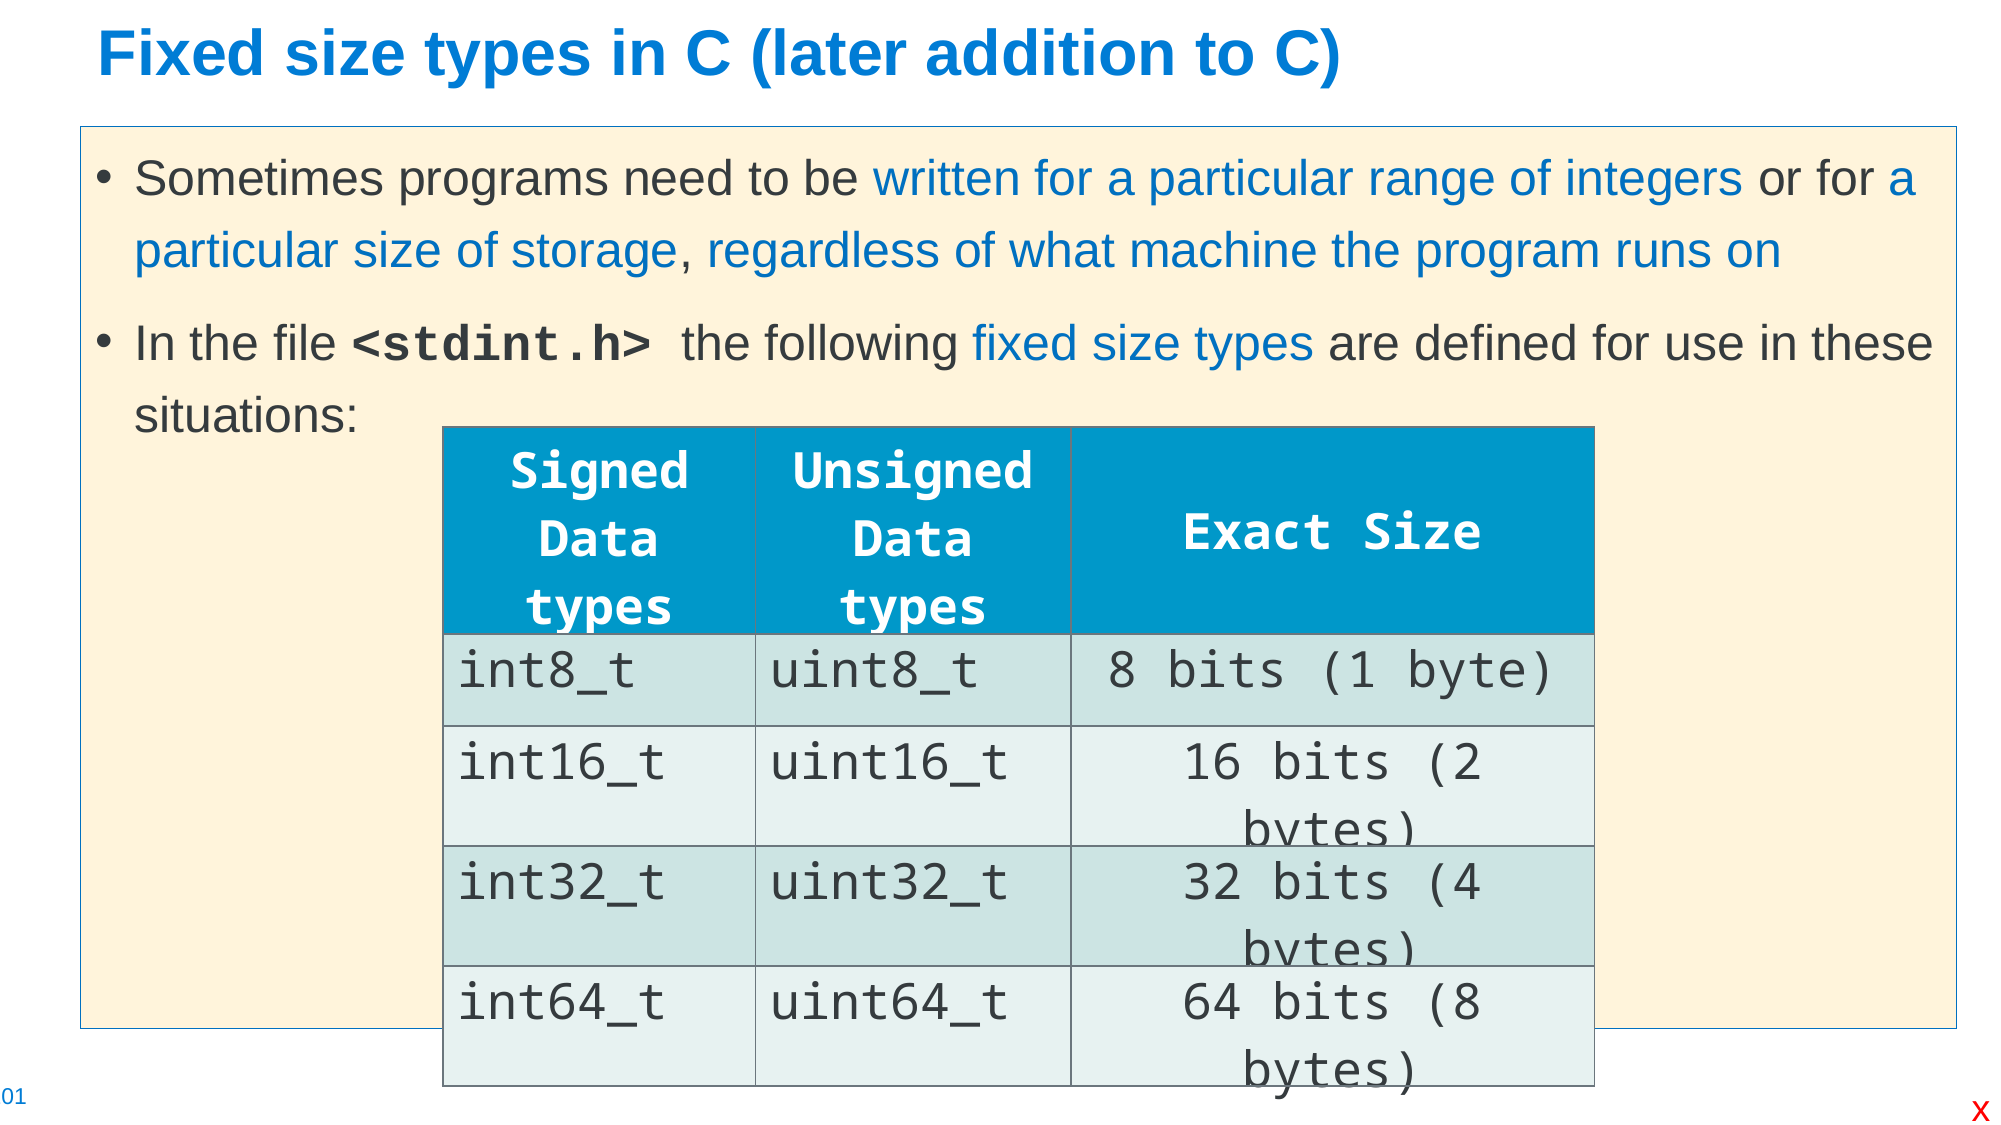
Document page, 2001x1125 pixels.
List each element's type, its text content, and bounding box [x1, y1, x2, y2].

title Fixed size types in C (later addition to C) [82, 19, 1808, 97]
table_cell 16 bits (2 bytes) [1072, 727, 1594, 845]
table_cell uint64_t [756, 967, 1070, 1085]
table_cell int16_t [444, 727, 755, 845]
table_header Signed Data types [444, 428, 755, 633]
table_cell uint32_t [756, 847, 1070, 965]
table_header Exact Size [1072, 428, 1594, 633]
table_cell 8 bits (1 byte) [1072, 635, 1594, 725]
list Sometimes programs need to be written for a particular range of integers or for a particular size of storage, regardless of what machine the program runs on In the file <stdint.h> the following fixed size types are defined for use in these situations: [80, 126, 1957, 1029]
text_box x [1956, 1076, 2000, 1125]
table_cell uint16_t [756, 727, 1070, 845]
table_cell 64 bits (8 bytes) [1072, 967, 1594, 1085]
table_cell 32 bits (4 bytes) [1072, 847, 1594, 965]
table_cell int8_t [444, 635, 755, 725]
table_cell uint8_t [756, 635, 1070, 725]
table_cell int32_t [444, 847, 755, 965]
table_cell int64_t [444, 967, 755, 1085]
table_header Unsigned Data types [756, 428, 1070, 633]
